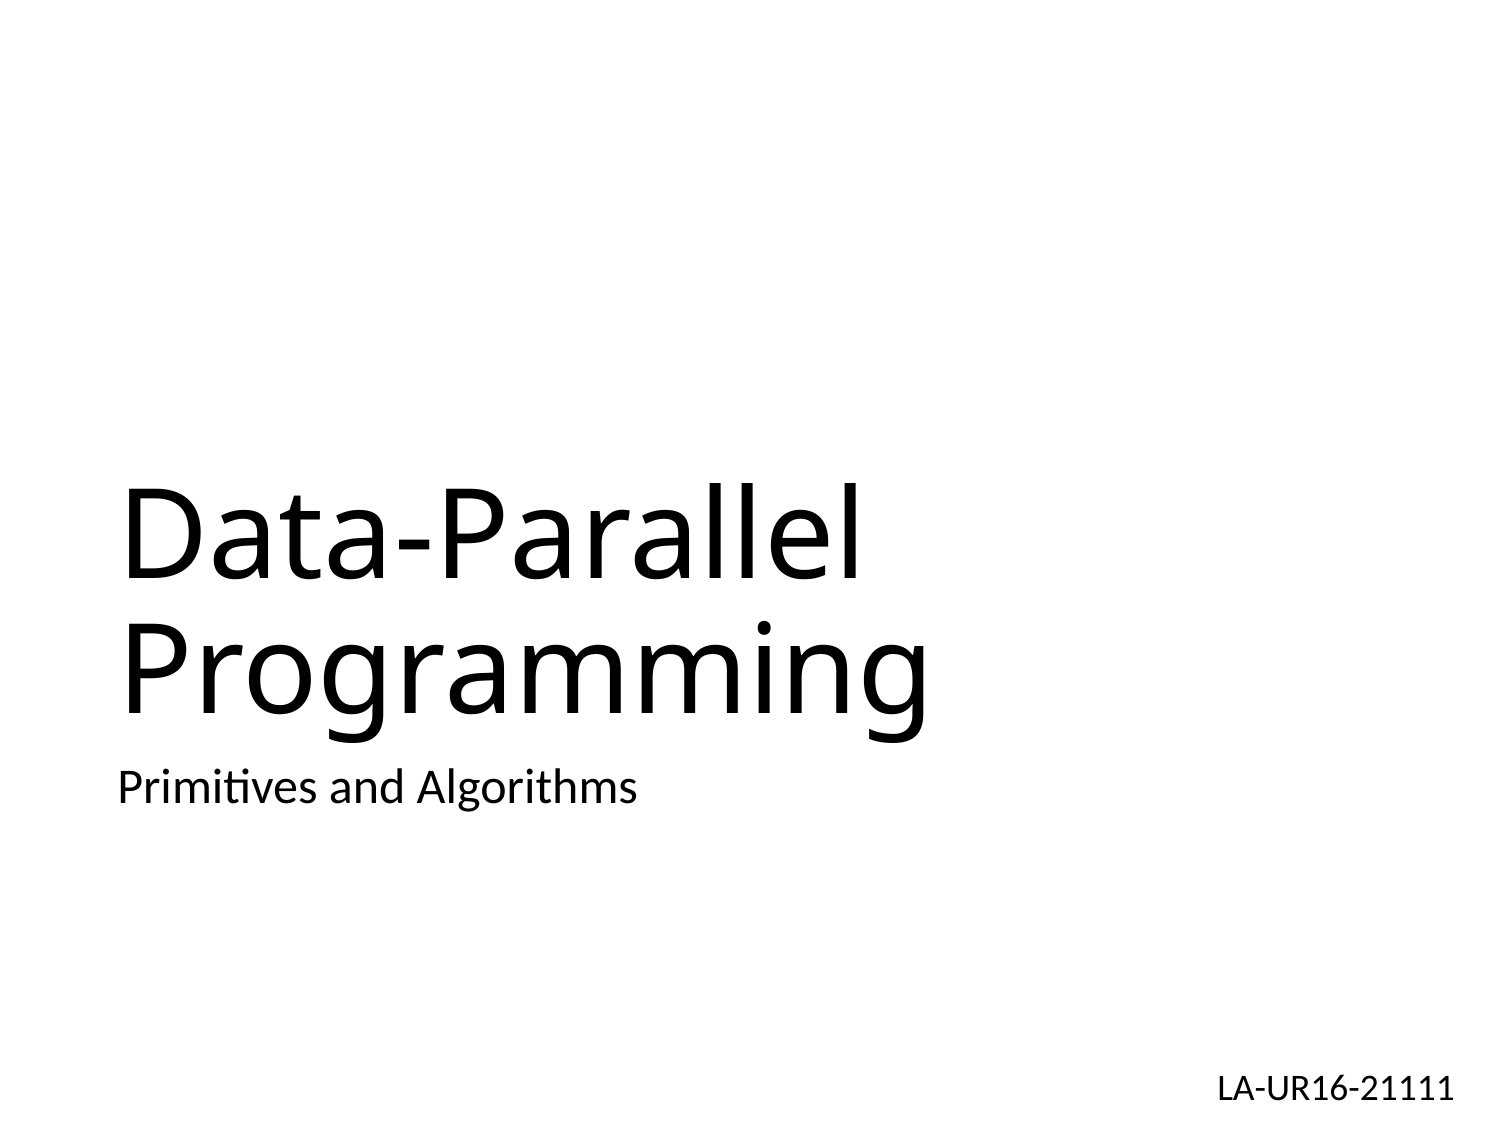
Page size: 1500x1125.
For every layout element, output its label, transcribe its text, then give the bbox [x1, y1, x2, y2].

list Primitives and Algorithms [102, 752, 1397, 999]
text_box LA-UR16-21111 [1182, 1055, 1490, 1116]
title Data-Parallel Programming [102, 280, 1397, 749]
